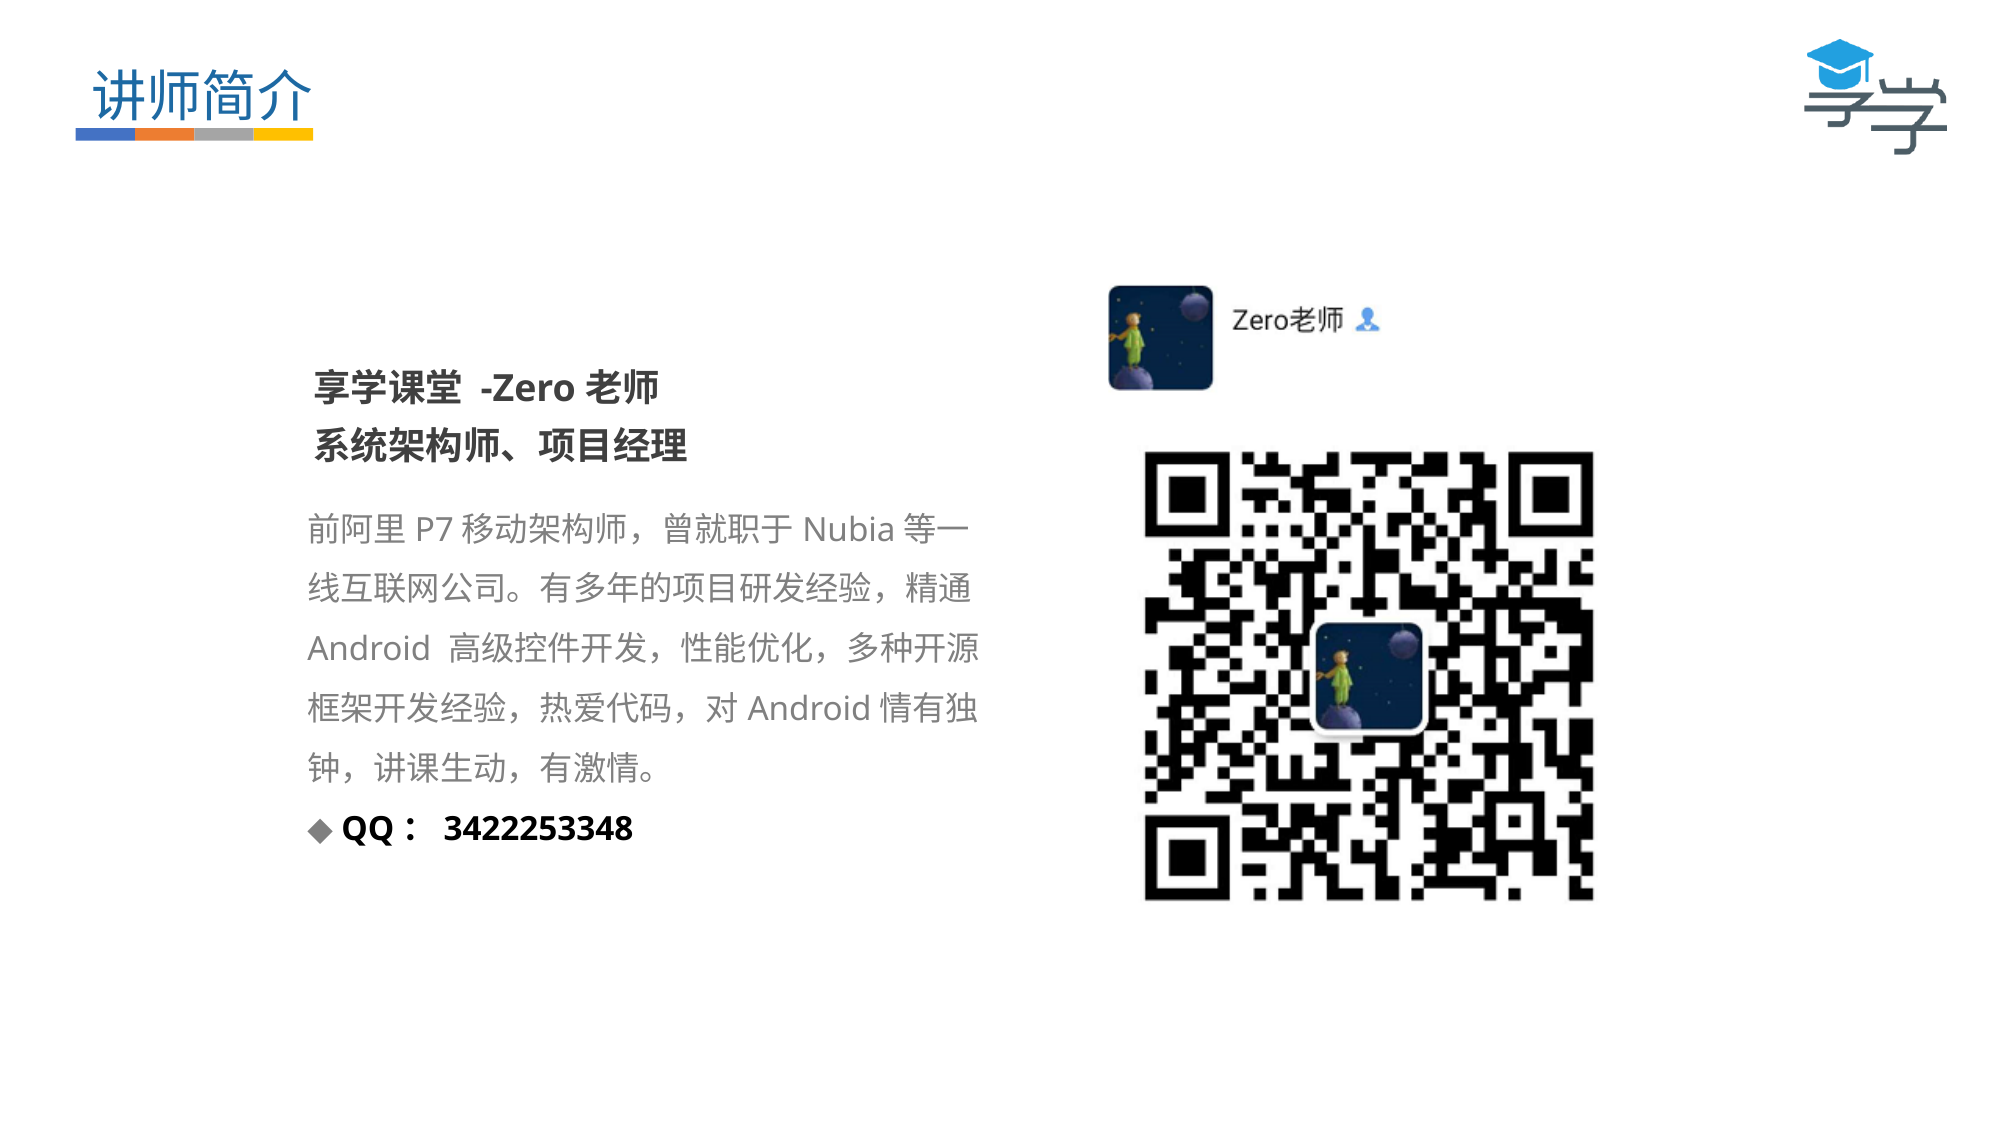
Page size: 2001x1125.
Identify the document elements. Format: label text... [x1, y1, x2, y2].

picture [1799, 20, 1952, 173]
text_box 前阿里P7移动架构师，曾就职于Nubia等一线互联网公司。有多年的项目研发经验，精通Android 高级控件开发，性能优化，多种开源框架开发经验，热爱代码，对Android情有独钟，讲课生动，有激情。 ◆ QQ：3422253348 [307, 487, 985, 967]
picture [1108, 283, 1612, 920]
text_box 享学课堂 -Zero老师 系统架构师、项目经理 [298, 342, 1108, 475]
text_box 讲师简介 [91, 60, 699, 128]
